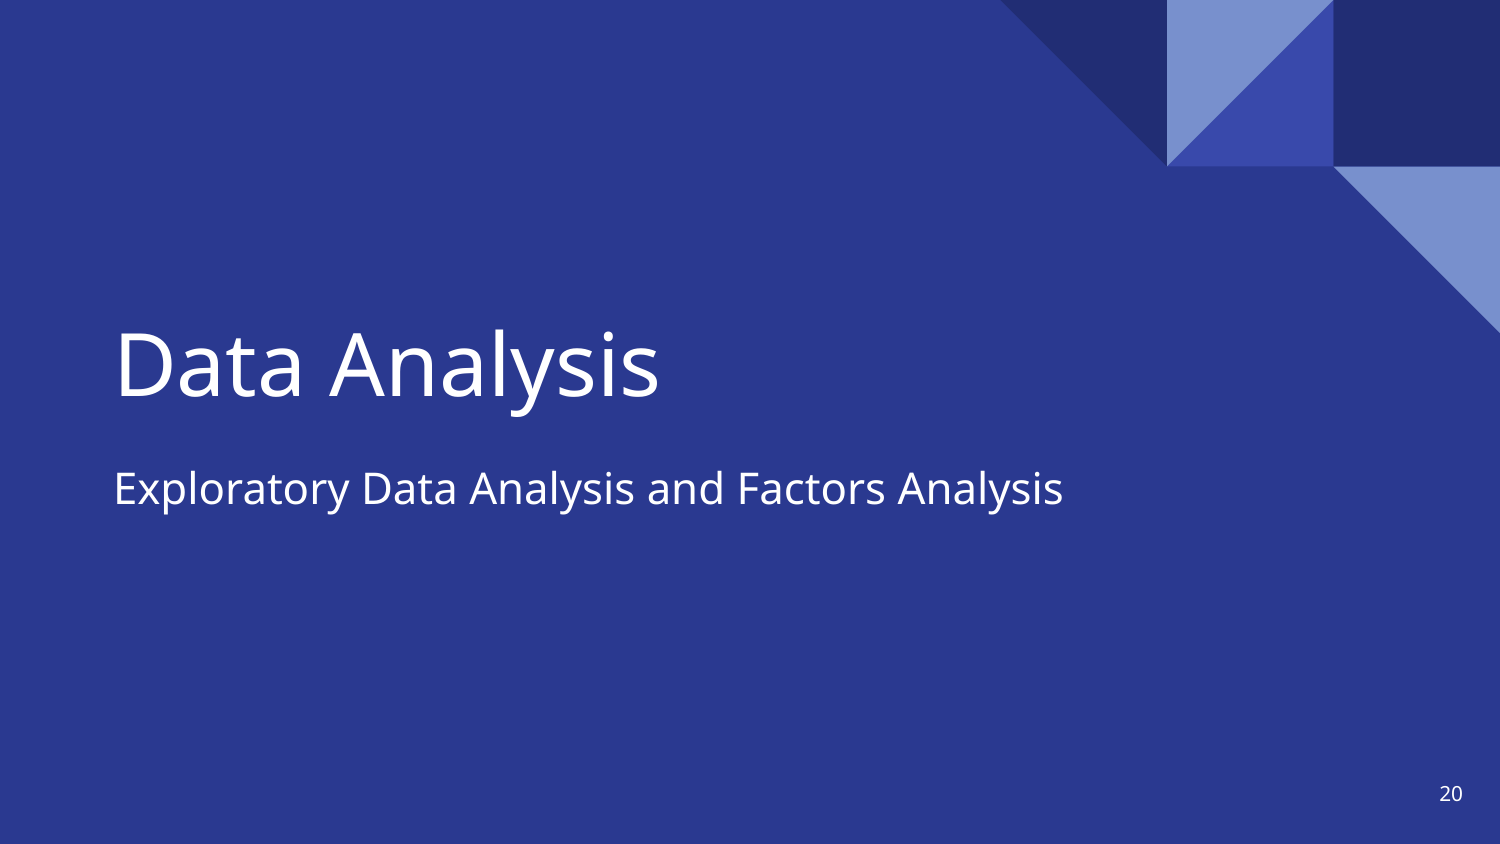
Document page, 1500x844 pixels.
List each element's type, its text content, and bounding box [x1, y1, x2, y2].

slide_number ‹#› [1387, 762, 1478, 828]
title Data Analysis [98, 291, 1447, 429]
subtitle Exploratory Data Analysis and Factors Analysis [98, 445, 1447, 517]
